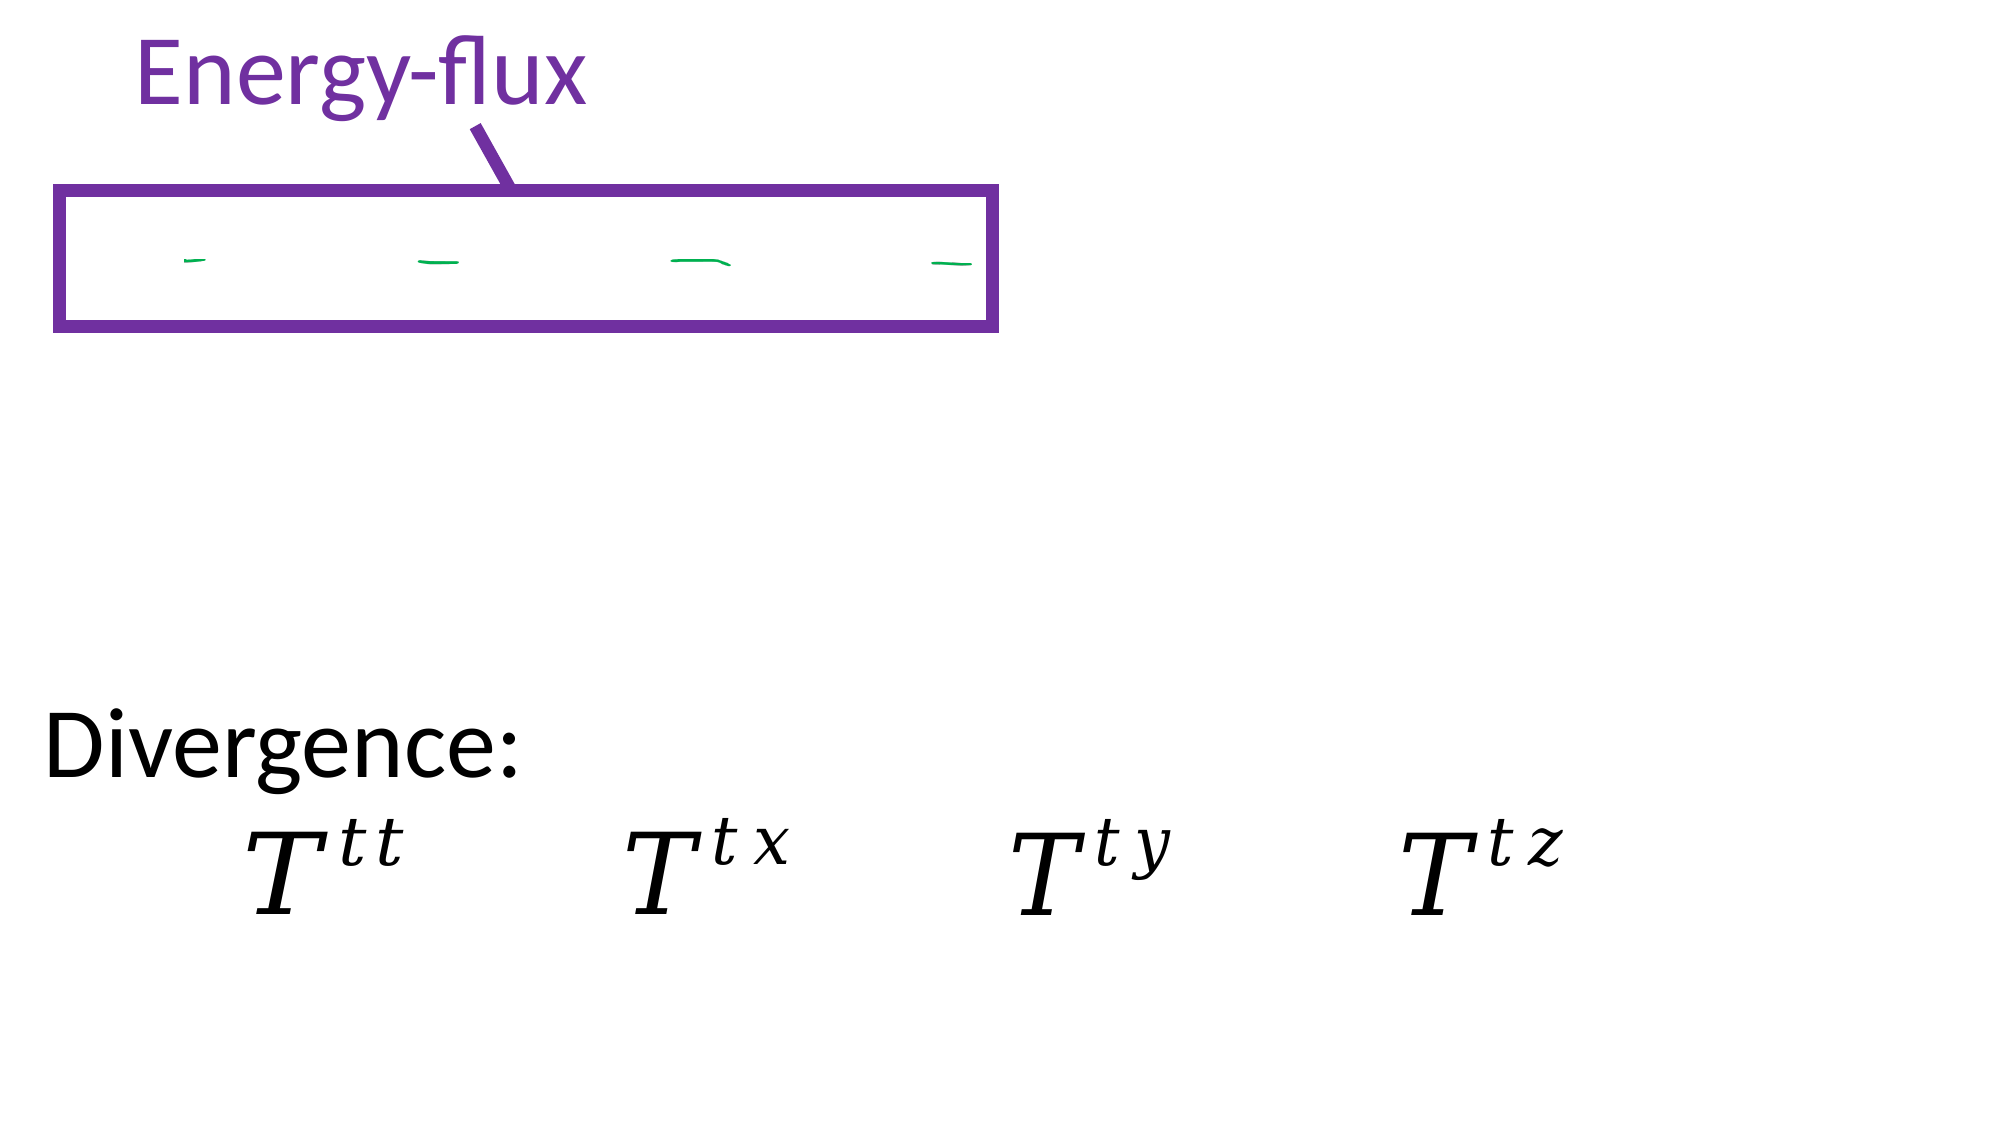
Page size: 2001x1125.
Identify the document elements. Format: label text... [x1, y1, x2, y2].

text_box Divergence: [29, 670, 550, 806]
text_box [59, 0, 993, 327]
